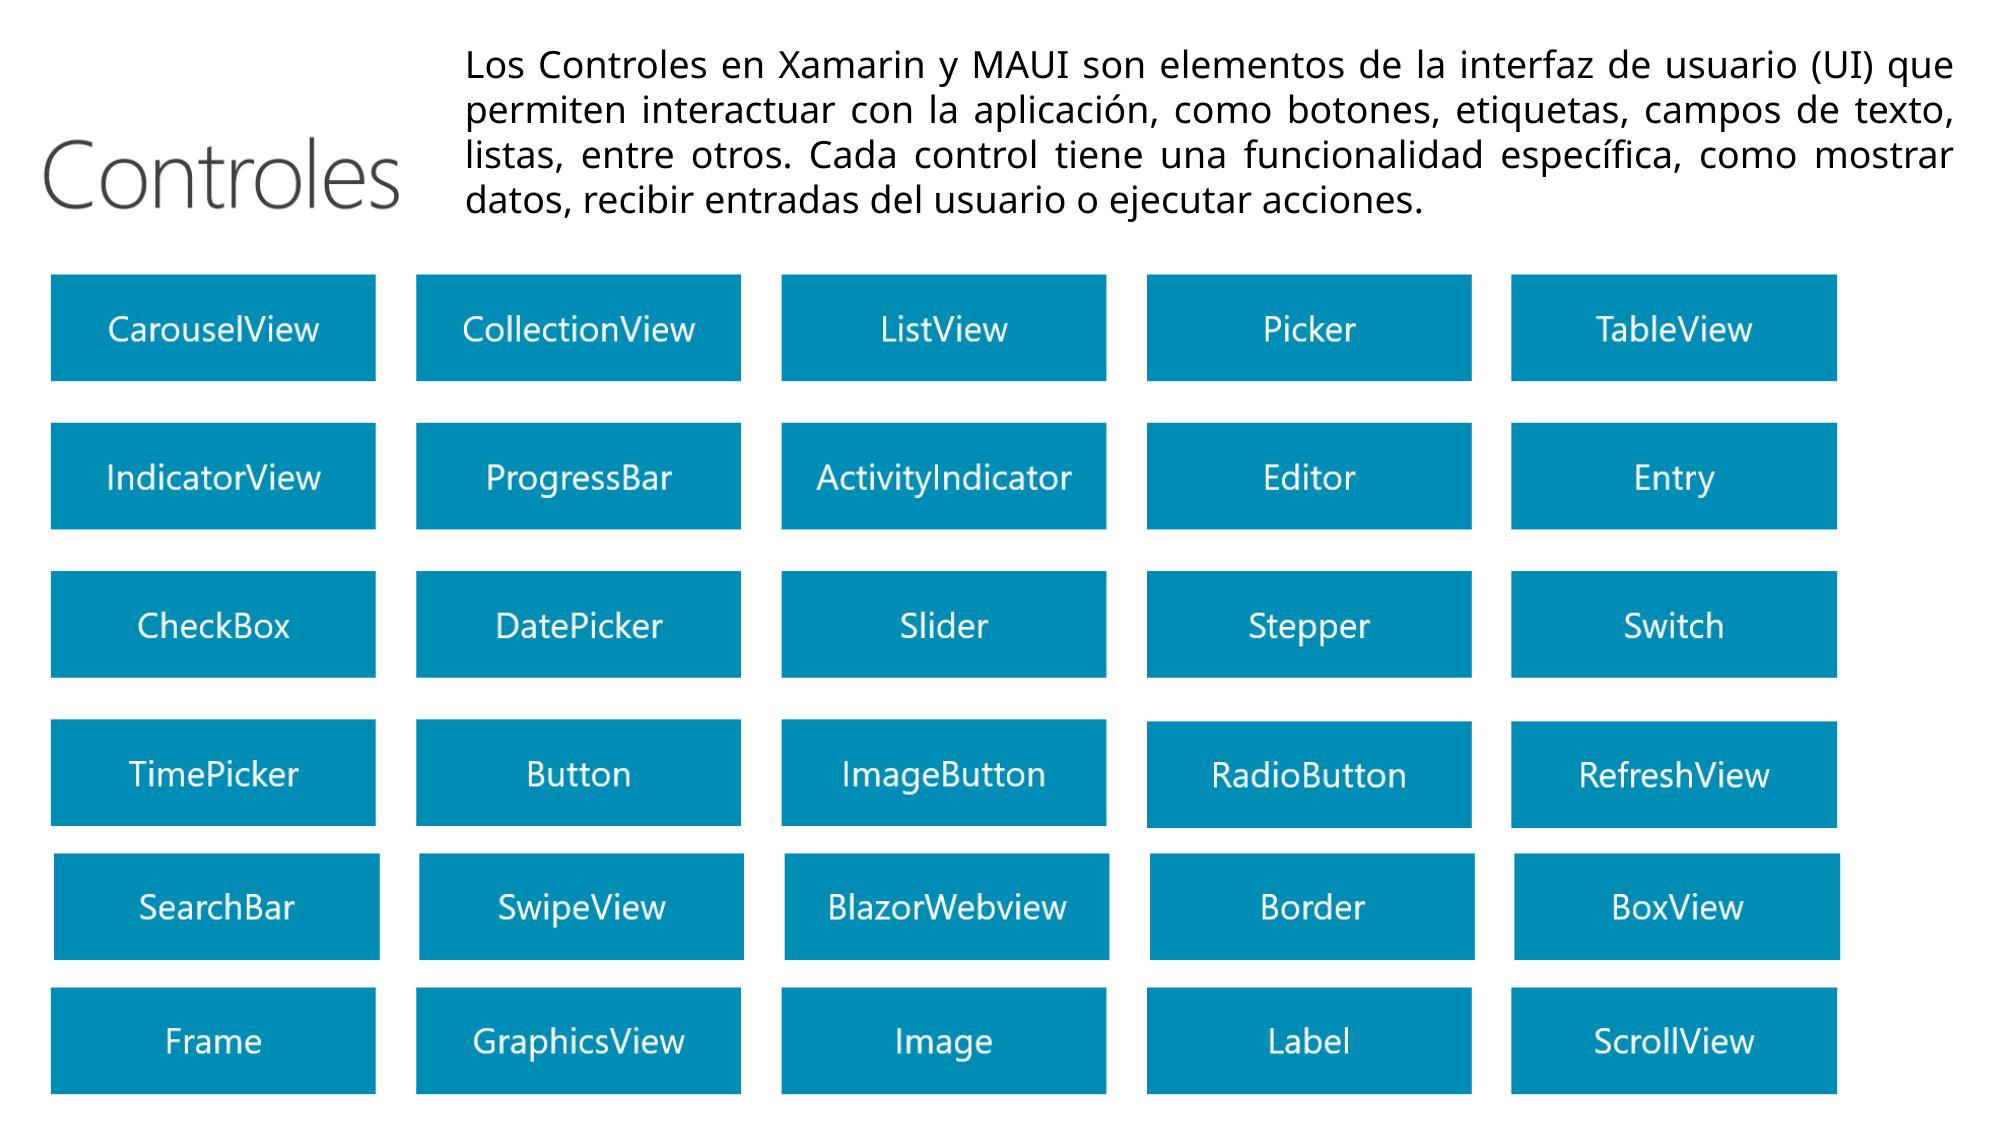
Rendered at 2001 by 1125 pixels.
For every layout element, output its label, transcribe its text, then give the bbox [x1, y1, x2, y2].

picture [28, 131, 1853, 1104]
text_box Los Controles en Xamarin y MAUI son elementos de la interfaz de usuario (UI) que permiten interactuar con la aplicación, como botones, etiquetas, campos de texto, listas, entre otros. Cada control tiene una funcionalidad específica, como mostrar datos, recibir entradas del usuario o ejecutar acciones. [449, 33, 1971, 229]
